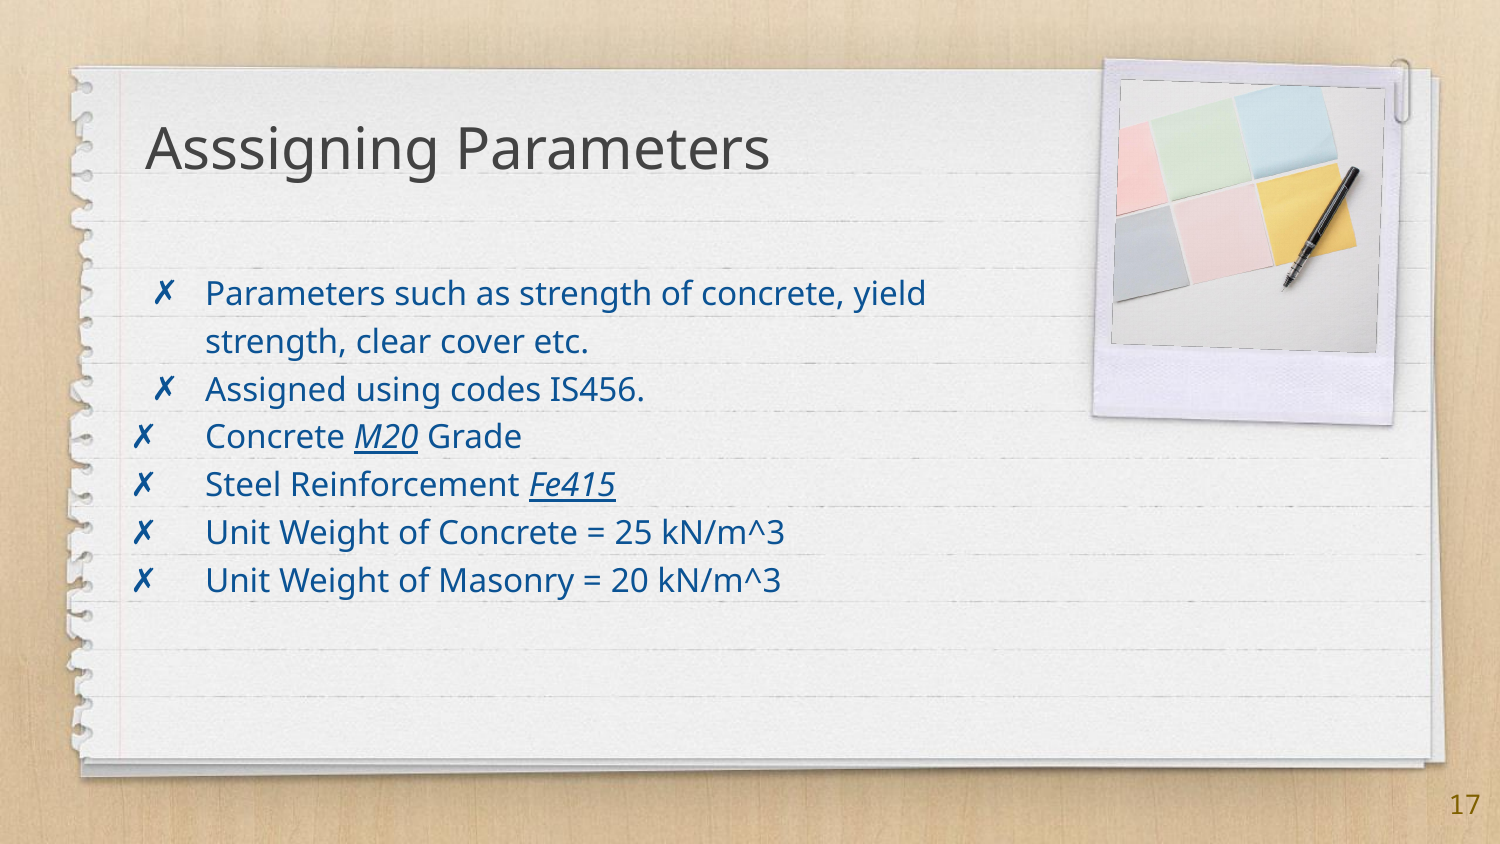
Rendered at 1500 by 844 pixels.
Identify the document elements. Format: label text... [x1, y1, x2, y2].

slide_number 17 [1429, 767, 1500, 844]
text_box Asssigning Parameters [130, 103, 881, 189]
picture [0, 0, 1500, 844]
text_box Parameters such as strength of concrete, yield strength, clear cover etc. Assigned using codes IS456. Concrete M20 Grade Steel Reinforcement Fe415 Unit Weight of Concrete = 25 kN/m^3 Unit Weight of Masonry = 20 kN/m^3 [115, 256, 1049, 703]
